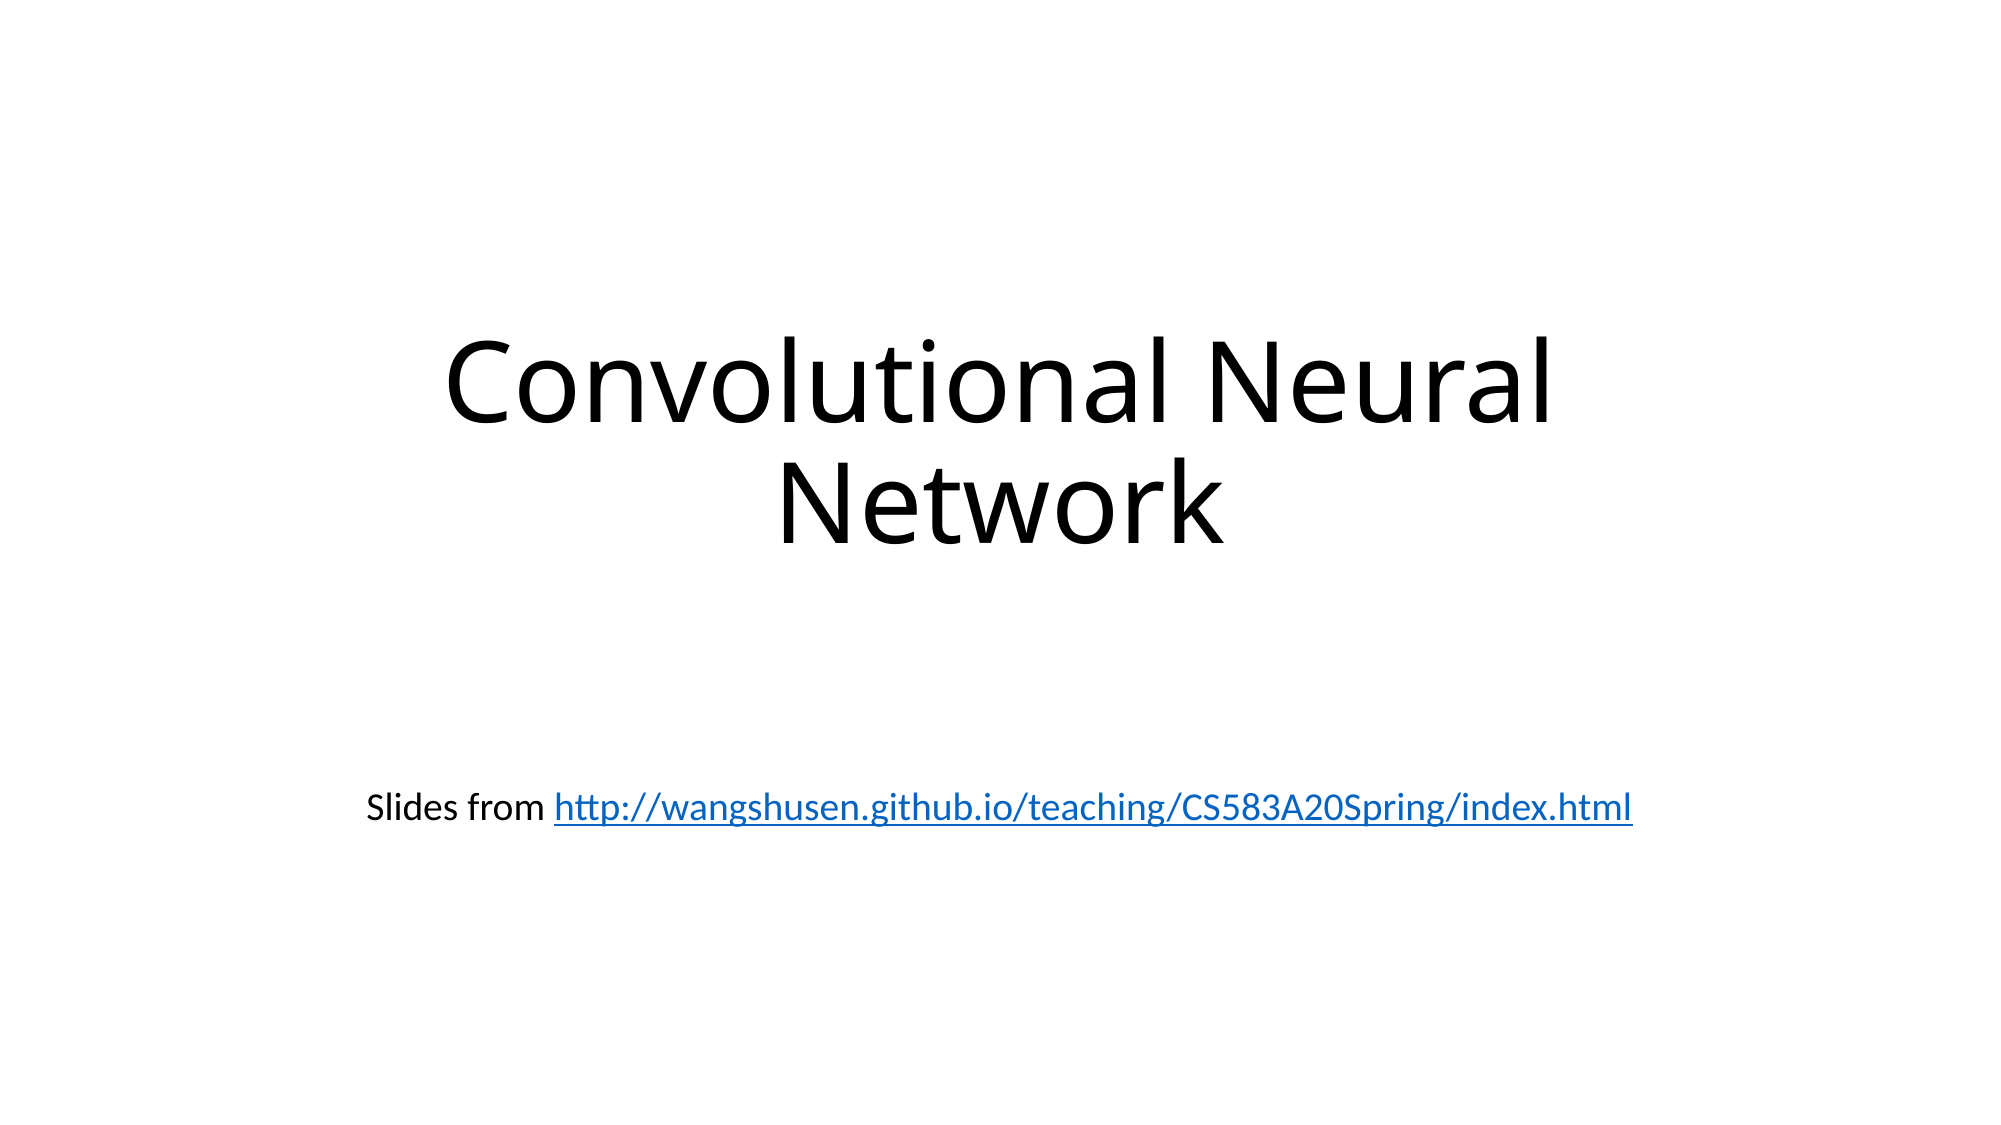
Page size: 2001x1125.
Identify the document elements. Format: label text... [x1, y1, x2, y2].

title Convolutional Neural Network [249, 184, 1750, 576]
subtitle Slides from http://wangshusen.github.io/teaching/CS583A20Spring/index.html [249, 779, 1750, 863]
